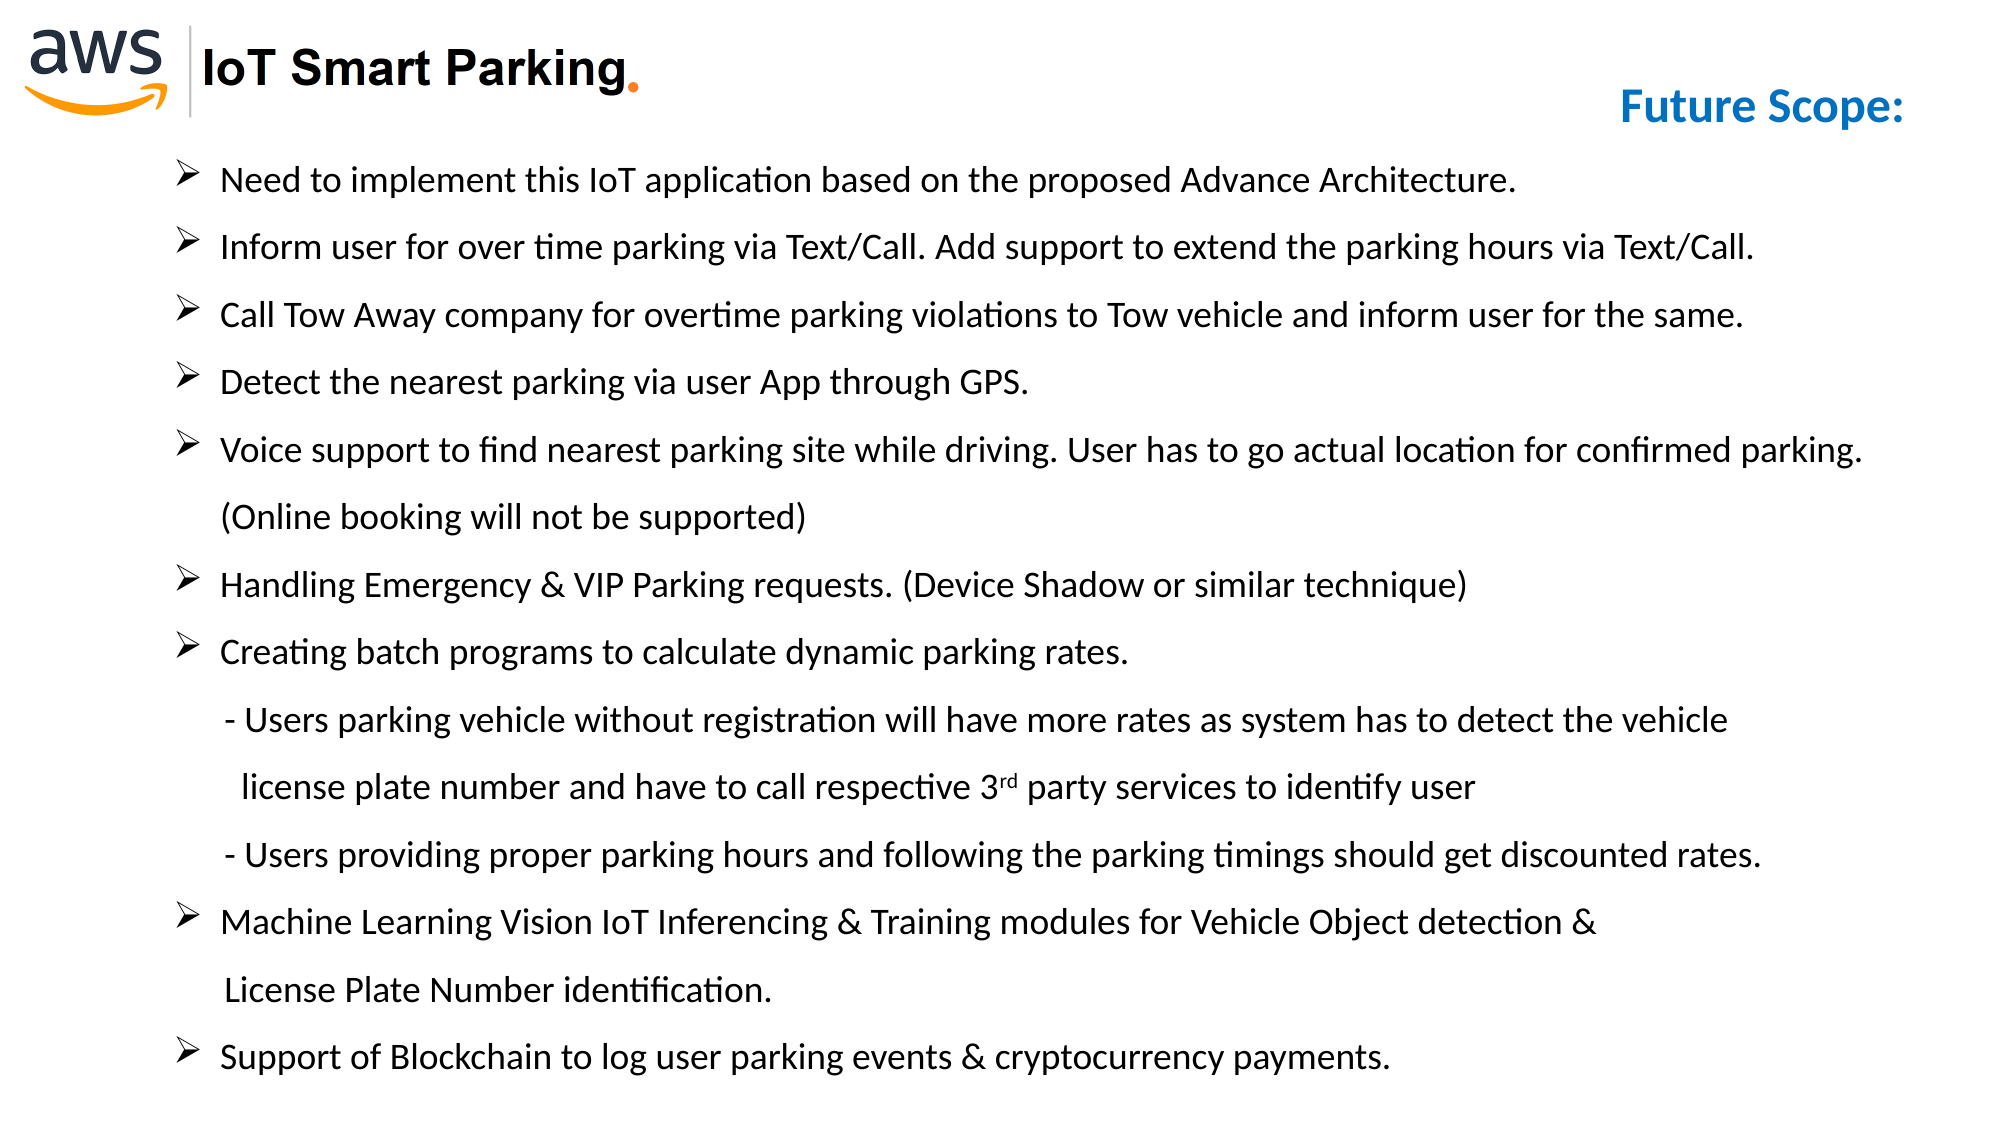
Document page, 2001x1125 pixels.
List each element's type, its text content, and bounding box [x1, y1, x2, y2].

picture [21, 22, 646, 120]
text_box Future Scope: Need to implement this IoT application based on the proposed Advance Architecture. Inform user for over time parking via Text/Call. Add support to extend the parking hours via Text/Call. Call Tow Away company for overtime parking violations to Tow vehicle and inform user for the same. Detect the nearest parking via user App through GPS. Voice support to find nearest parking site while driving. User has to go actual location for confirmed parking. (Online booking will not be supported) Handling Emergency & VIP Parking requests. (Device Shadow or similar technique) Creating batch programs to calculate dynamic parking rates. - Users parking vehicle without registration will have more rates as system has to detect the vehicle license plate number and have to call respective 3rd party services to identify user - Users providing proper parking hours and following the parking timings should get discounted rates. Machine Learning Vision IoT Inferencing & Training modules for Vehicle Object detection & License Plate Number identification. Support of Blockchain to log user parking events & cryptocurrency payments. [158, 64, 1920, 1085]
